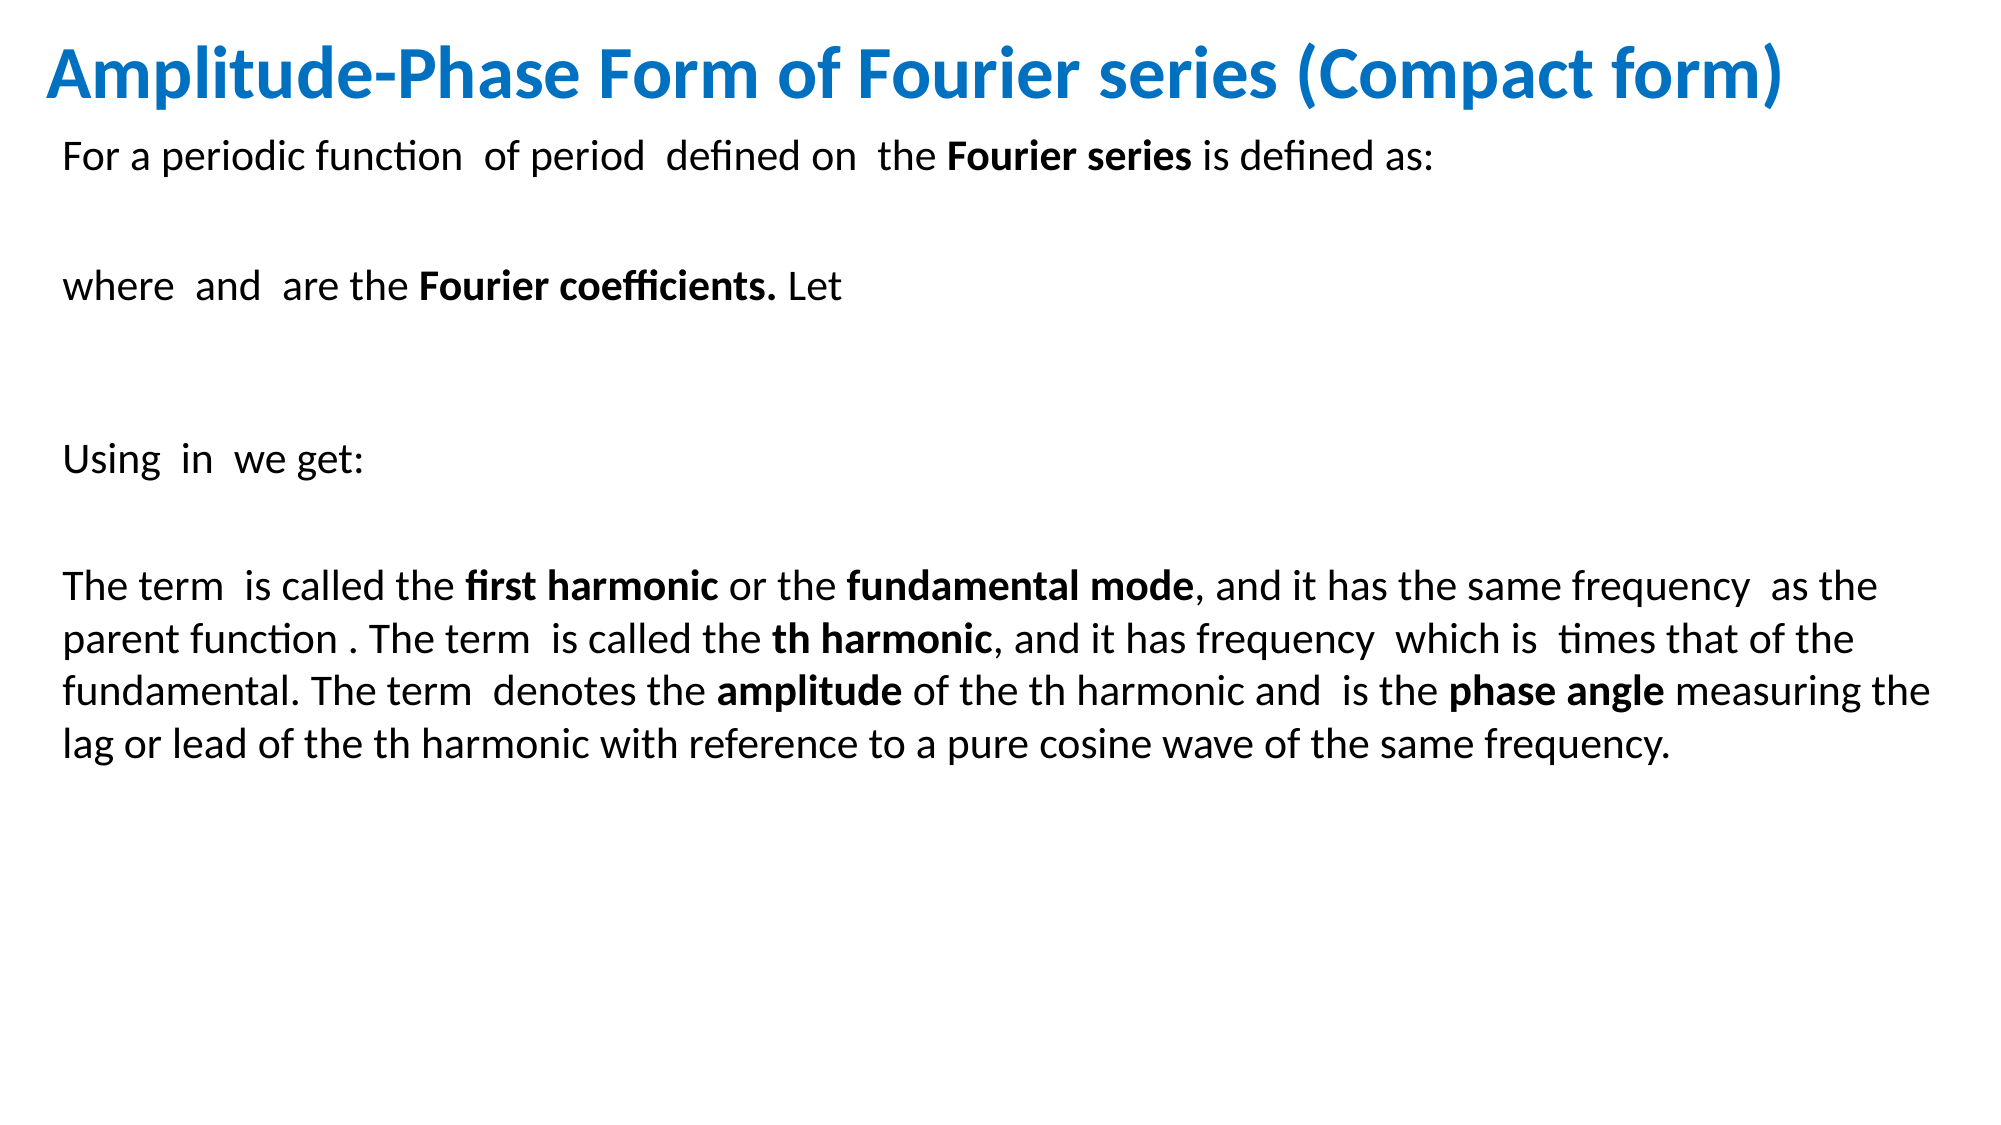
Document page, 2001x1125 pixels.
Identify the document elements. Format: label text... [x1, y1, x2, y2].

text_box Amplitude-Phase Form of Fourier series (Compact form) [31, 26, 1976, 120]
